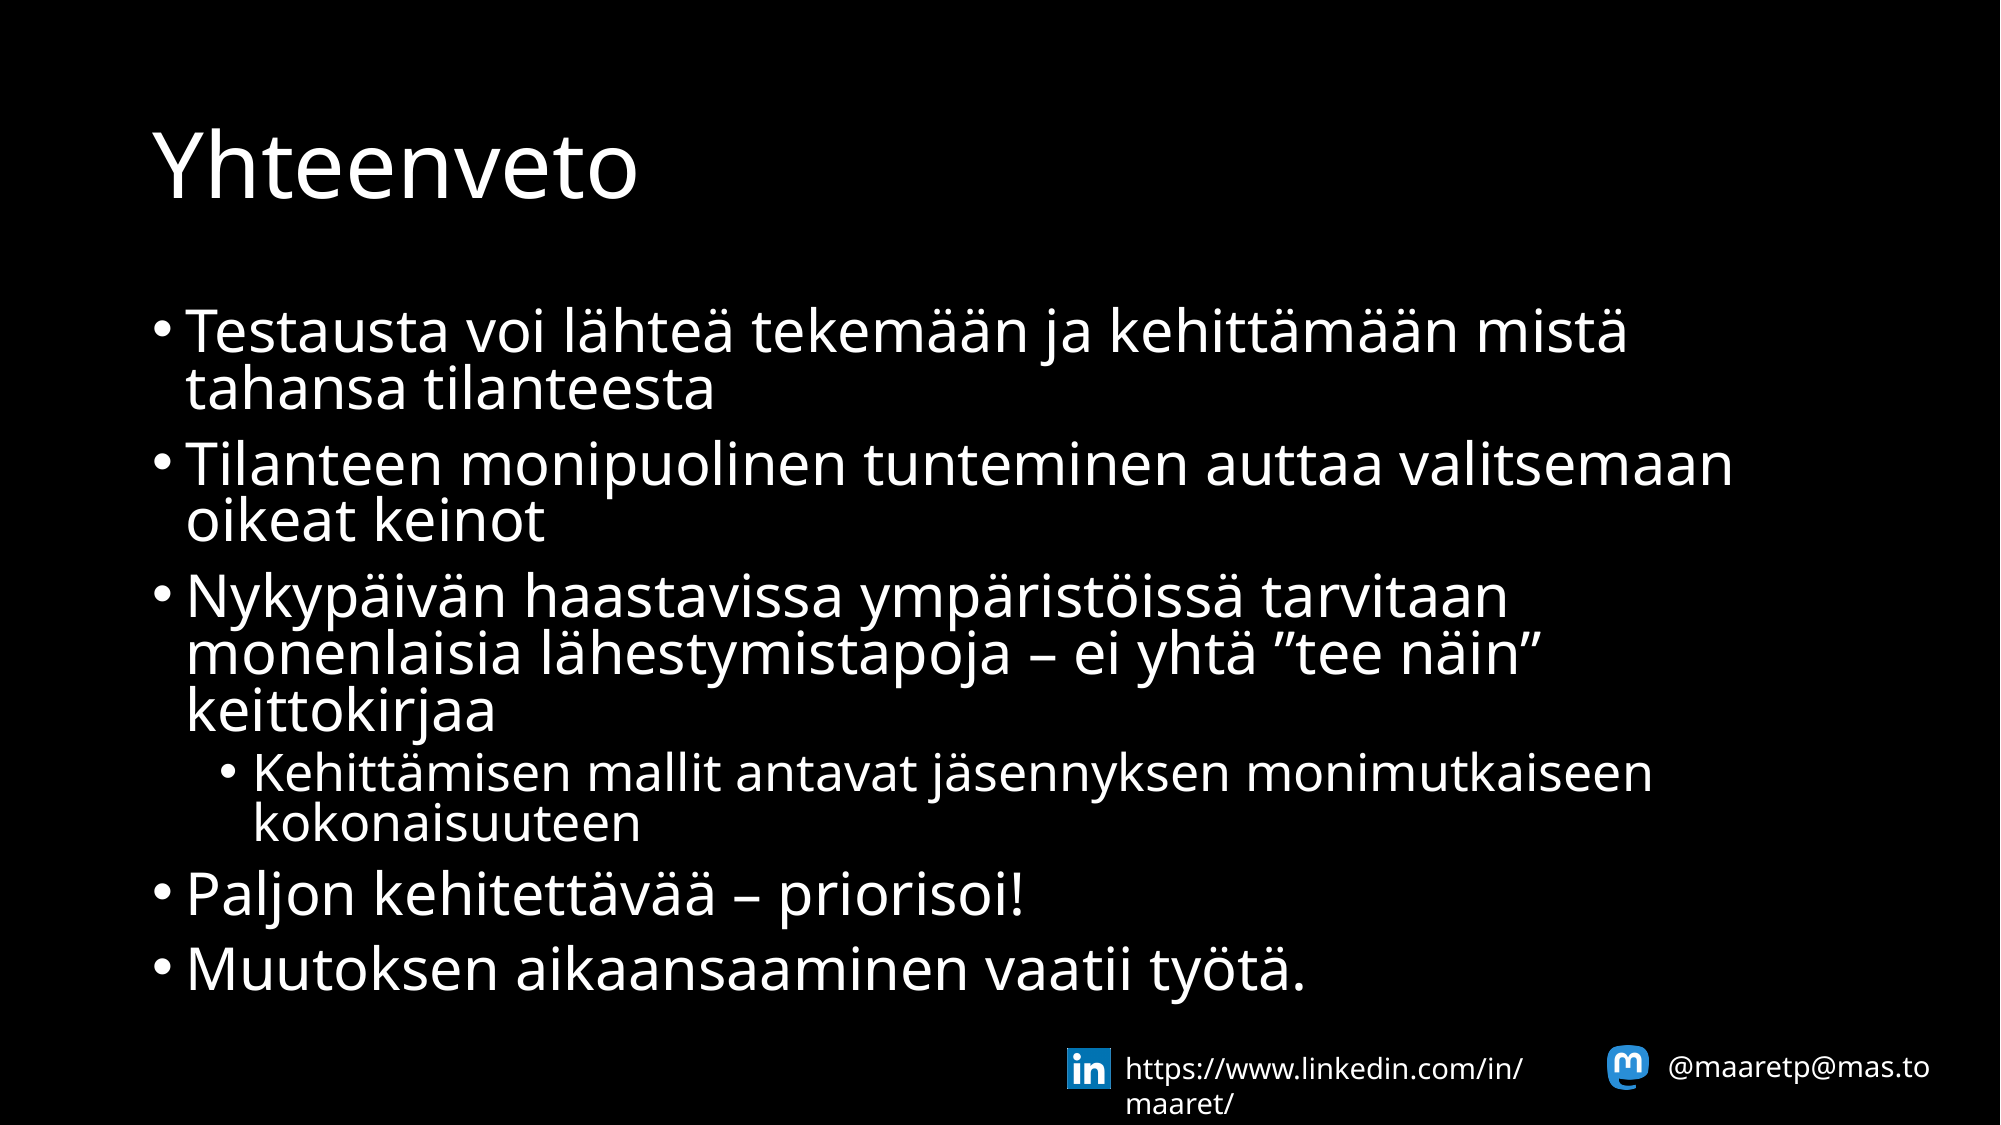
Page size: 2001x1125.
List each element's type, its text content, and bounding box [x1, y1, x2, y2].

list Testausta voi lähteä tekemään ja kehittämään mistä tahansa tilanteesta Tilanteen monipuolinen tunteminen auttaa valitsemaan oikeat keinot Nykypäivän haastavissa ympäristöissä tarvitaan monenlaisia lähestymistapoja – ei yhtä ”tee näin” keittokirjaa Kehittämisen mallit antavat jäsennyksen monimutkaiseen kokonaisuuteen Paljon kehitettävää – priorisoi! Muutoksen aikaansaaminen vaatii työtä. [137, 299, 1863, 1014]
picture [1607, 1045, 1649, 1090]
picture [1067, 1048, 1111, 1089]
title Yhteenveto [137, 59, 1863, 278]
